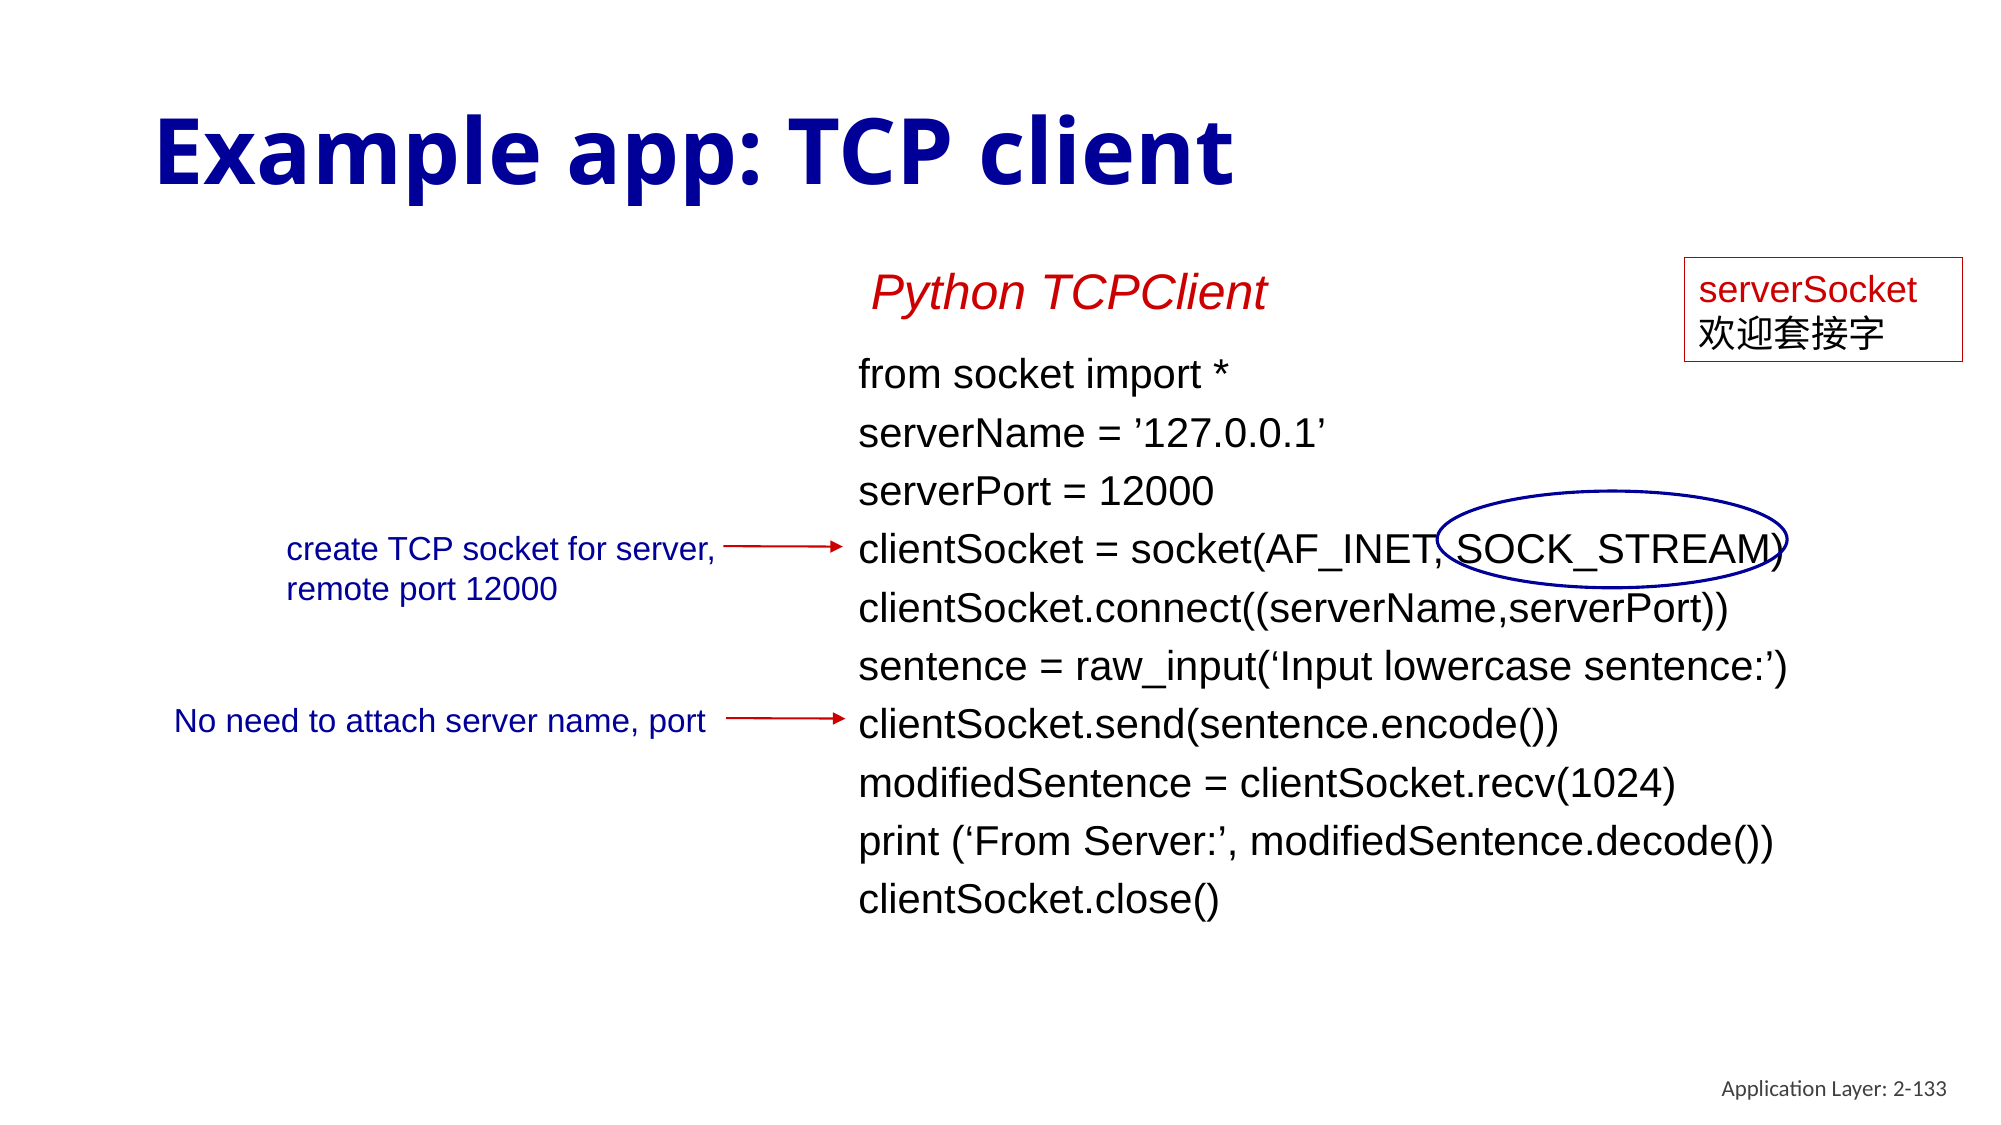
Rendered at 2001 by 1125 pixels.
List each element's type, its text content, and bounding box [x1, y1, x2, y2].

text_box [159, 691, 846, 748]
slide_number Application Layer: 2-133 [1512, 1056, 1963, 1117]
title Example app: TCP client [137, 74, 1863, 221]
text_box [1437, 491, 1788, 588]
text_box serverSocket 欢迎套接字 [1684, 257, 1963, 362]
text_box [271, 519, 843, 616]
text_box Python TCPClient [856, 252, 1283, 328]
text_box from socket import * serverName = ’127.0.0.1’ serverPort = 12000 clientSocket = socket(AF_INET, SOCK_STREAM) clientSocket.connect((serverName,serverPort)) sentence = raw_input(‘Input lowercase sentence:’) clientSocket.send(sentence.encode()) modifiedSentence = clientSocket.recv(1024) print (‘From Server:’, modifiedSentence.decode()) clientSocket.close() [843, 331, 1804, 930]
